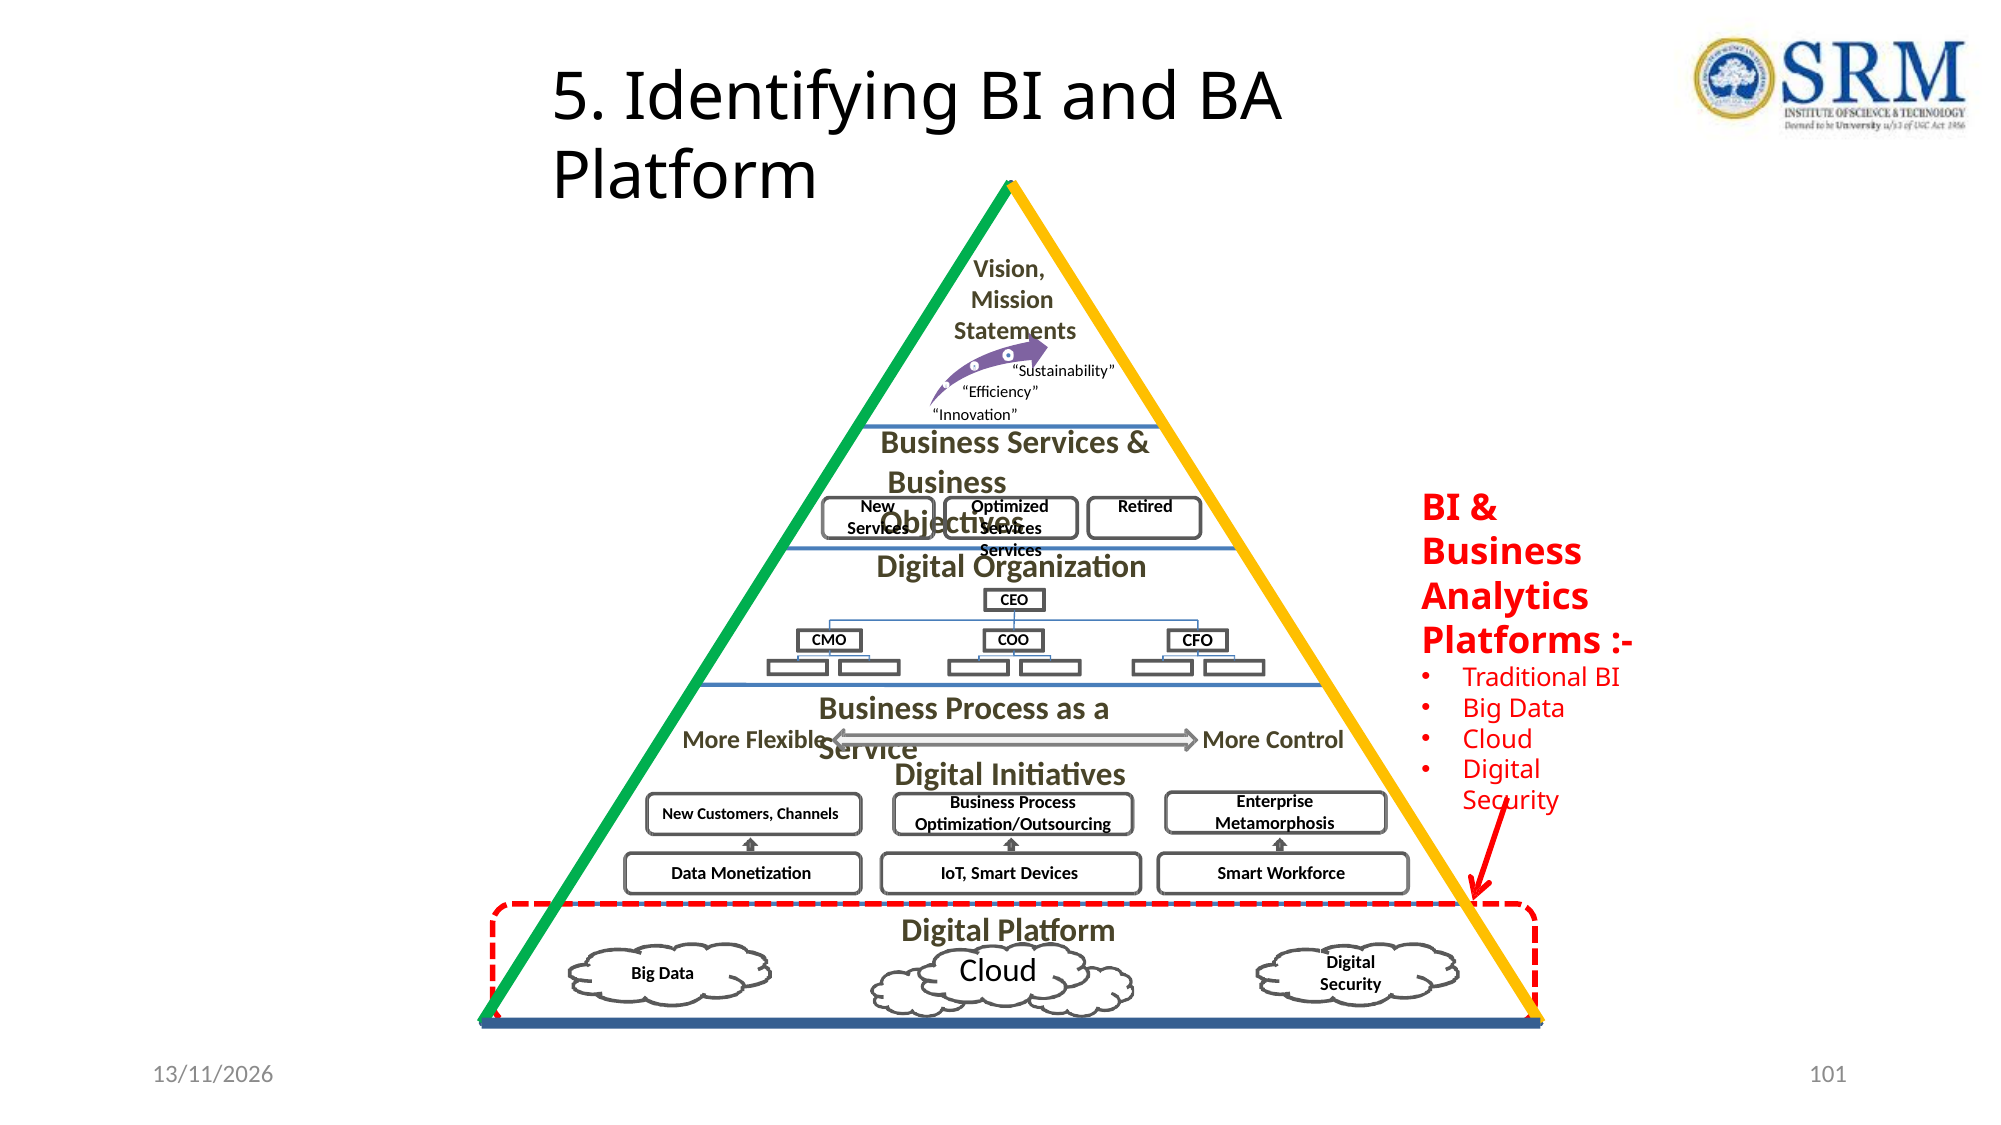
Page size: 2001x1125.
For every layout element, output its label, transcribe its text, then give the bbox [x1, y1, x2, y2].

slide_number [137, 1042, 588, 1103]
picture [1673, 15, 2000, 149]
slide_number 101 [1412, 1042, 1863, 1103]
text_box BI & Business Analytics Platforms :- Traditional BI Big Data Cloud Digital Security [1546, 482, 1643, 815]
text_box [476, 179, 1546, 1029]
title 5. Identifying BI and BA Platform [549, 36, 1451, 179]
